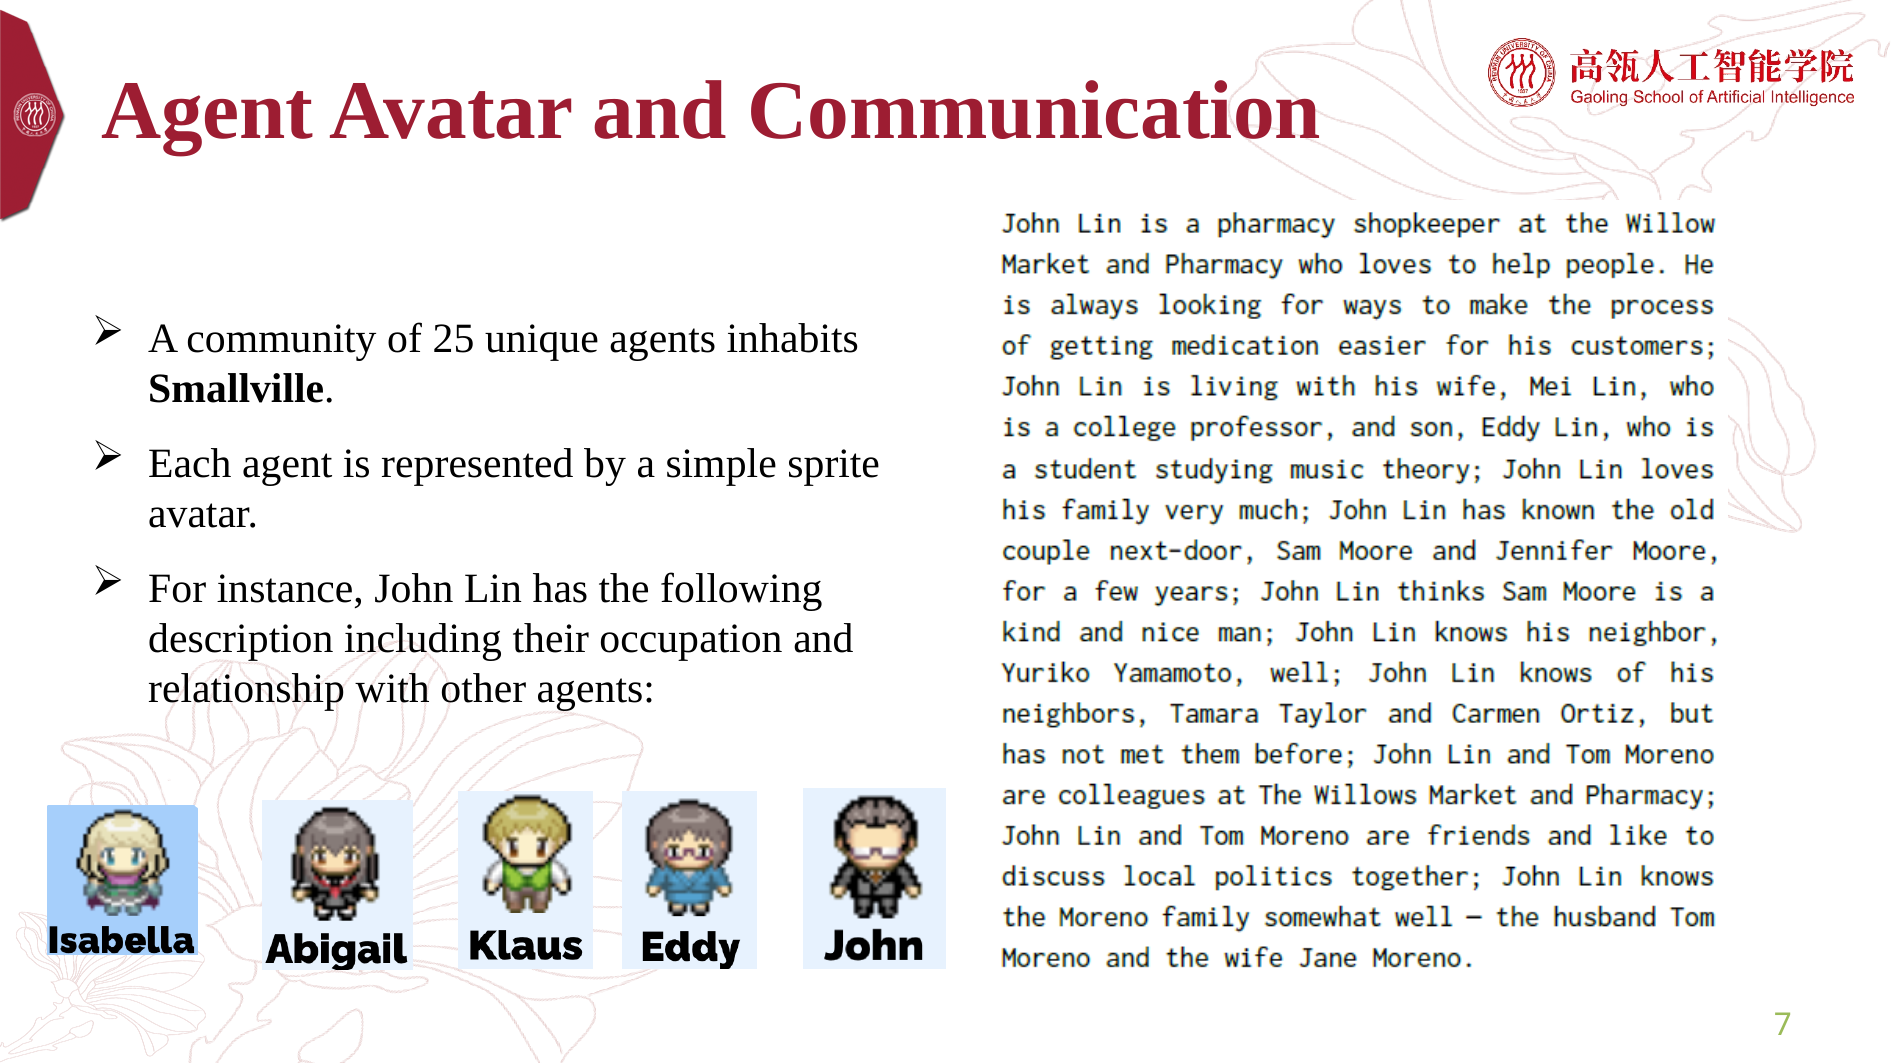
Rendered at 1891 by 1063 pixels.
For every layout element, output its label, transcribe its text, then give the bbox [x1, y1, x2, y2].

picture [991, 200, 1728, 986]
text_box A community of 25 unique agents inhabits Smallville. Each agent is represented by a simple sprite avatar. For instance, John Lin has the following description including their occupation and relationship with other agents: [77, 303, 928, 719]
title Agent Avatar and Communication [82, 45, 1536, 166]
picture [458, 791, 593, 970]
picture [1488, 38, 1854, 107]
picture [621, 791, 757, 969]
picture [47, 804, 199, 956]
picture [803, 788, 946, 969]
picture [0, 0, 69, 237]
picture [261, 800, 413, 970]
